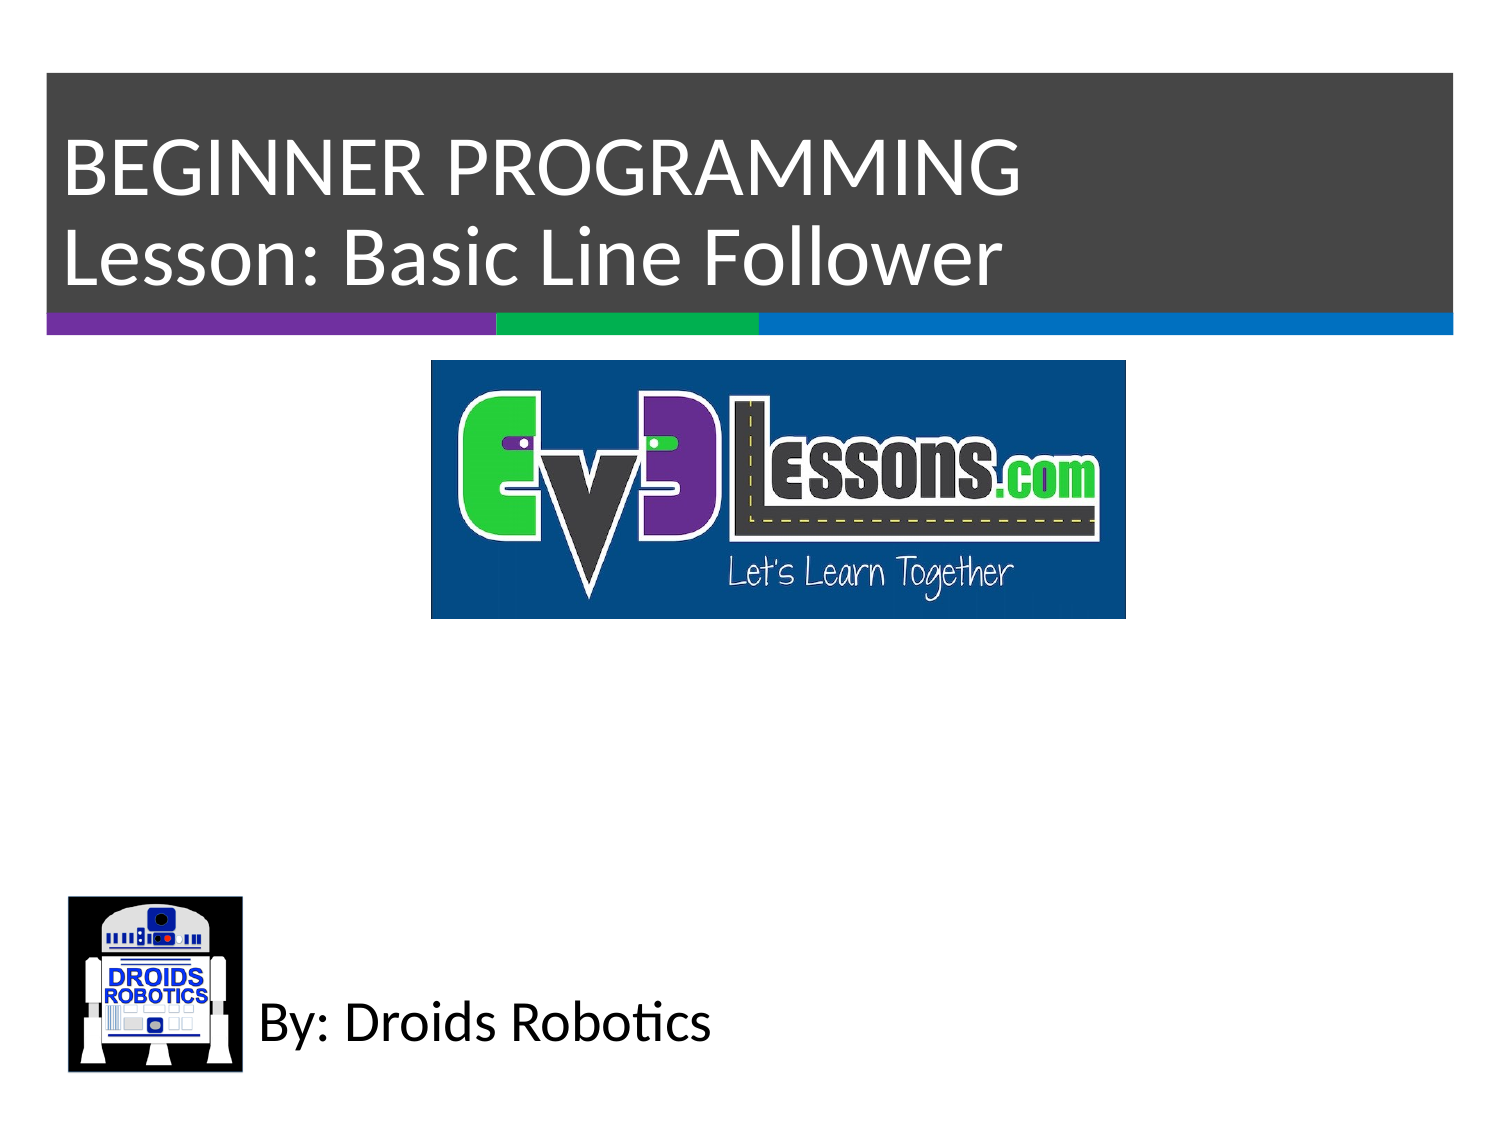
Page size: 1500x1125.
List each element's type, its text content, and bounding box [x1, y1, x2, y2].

title BEGINNER PROGRAMMING Lesson: Basic Line Follower [47, 114, 1452, 311]
picture [430, 359, 1126, 619]
text_box By: Droids Robotics [247, 976, 1024, 1061]
picture [65, 894, 245, 1074]
